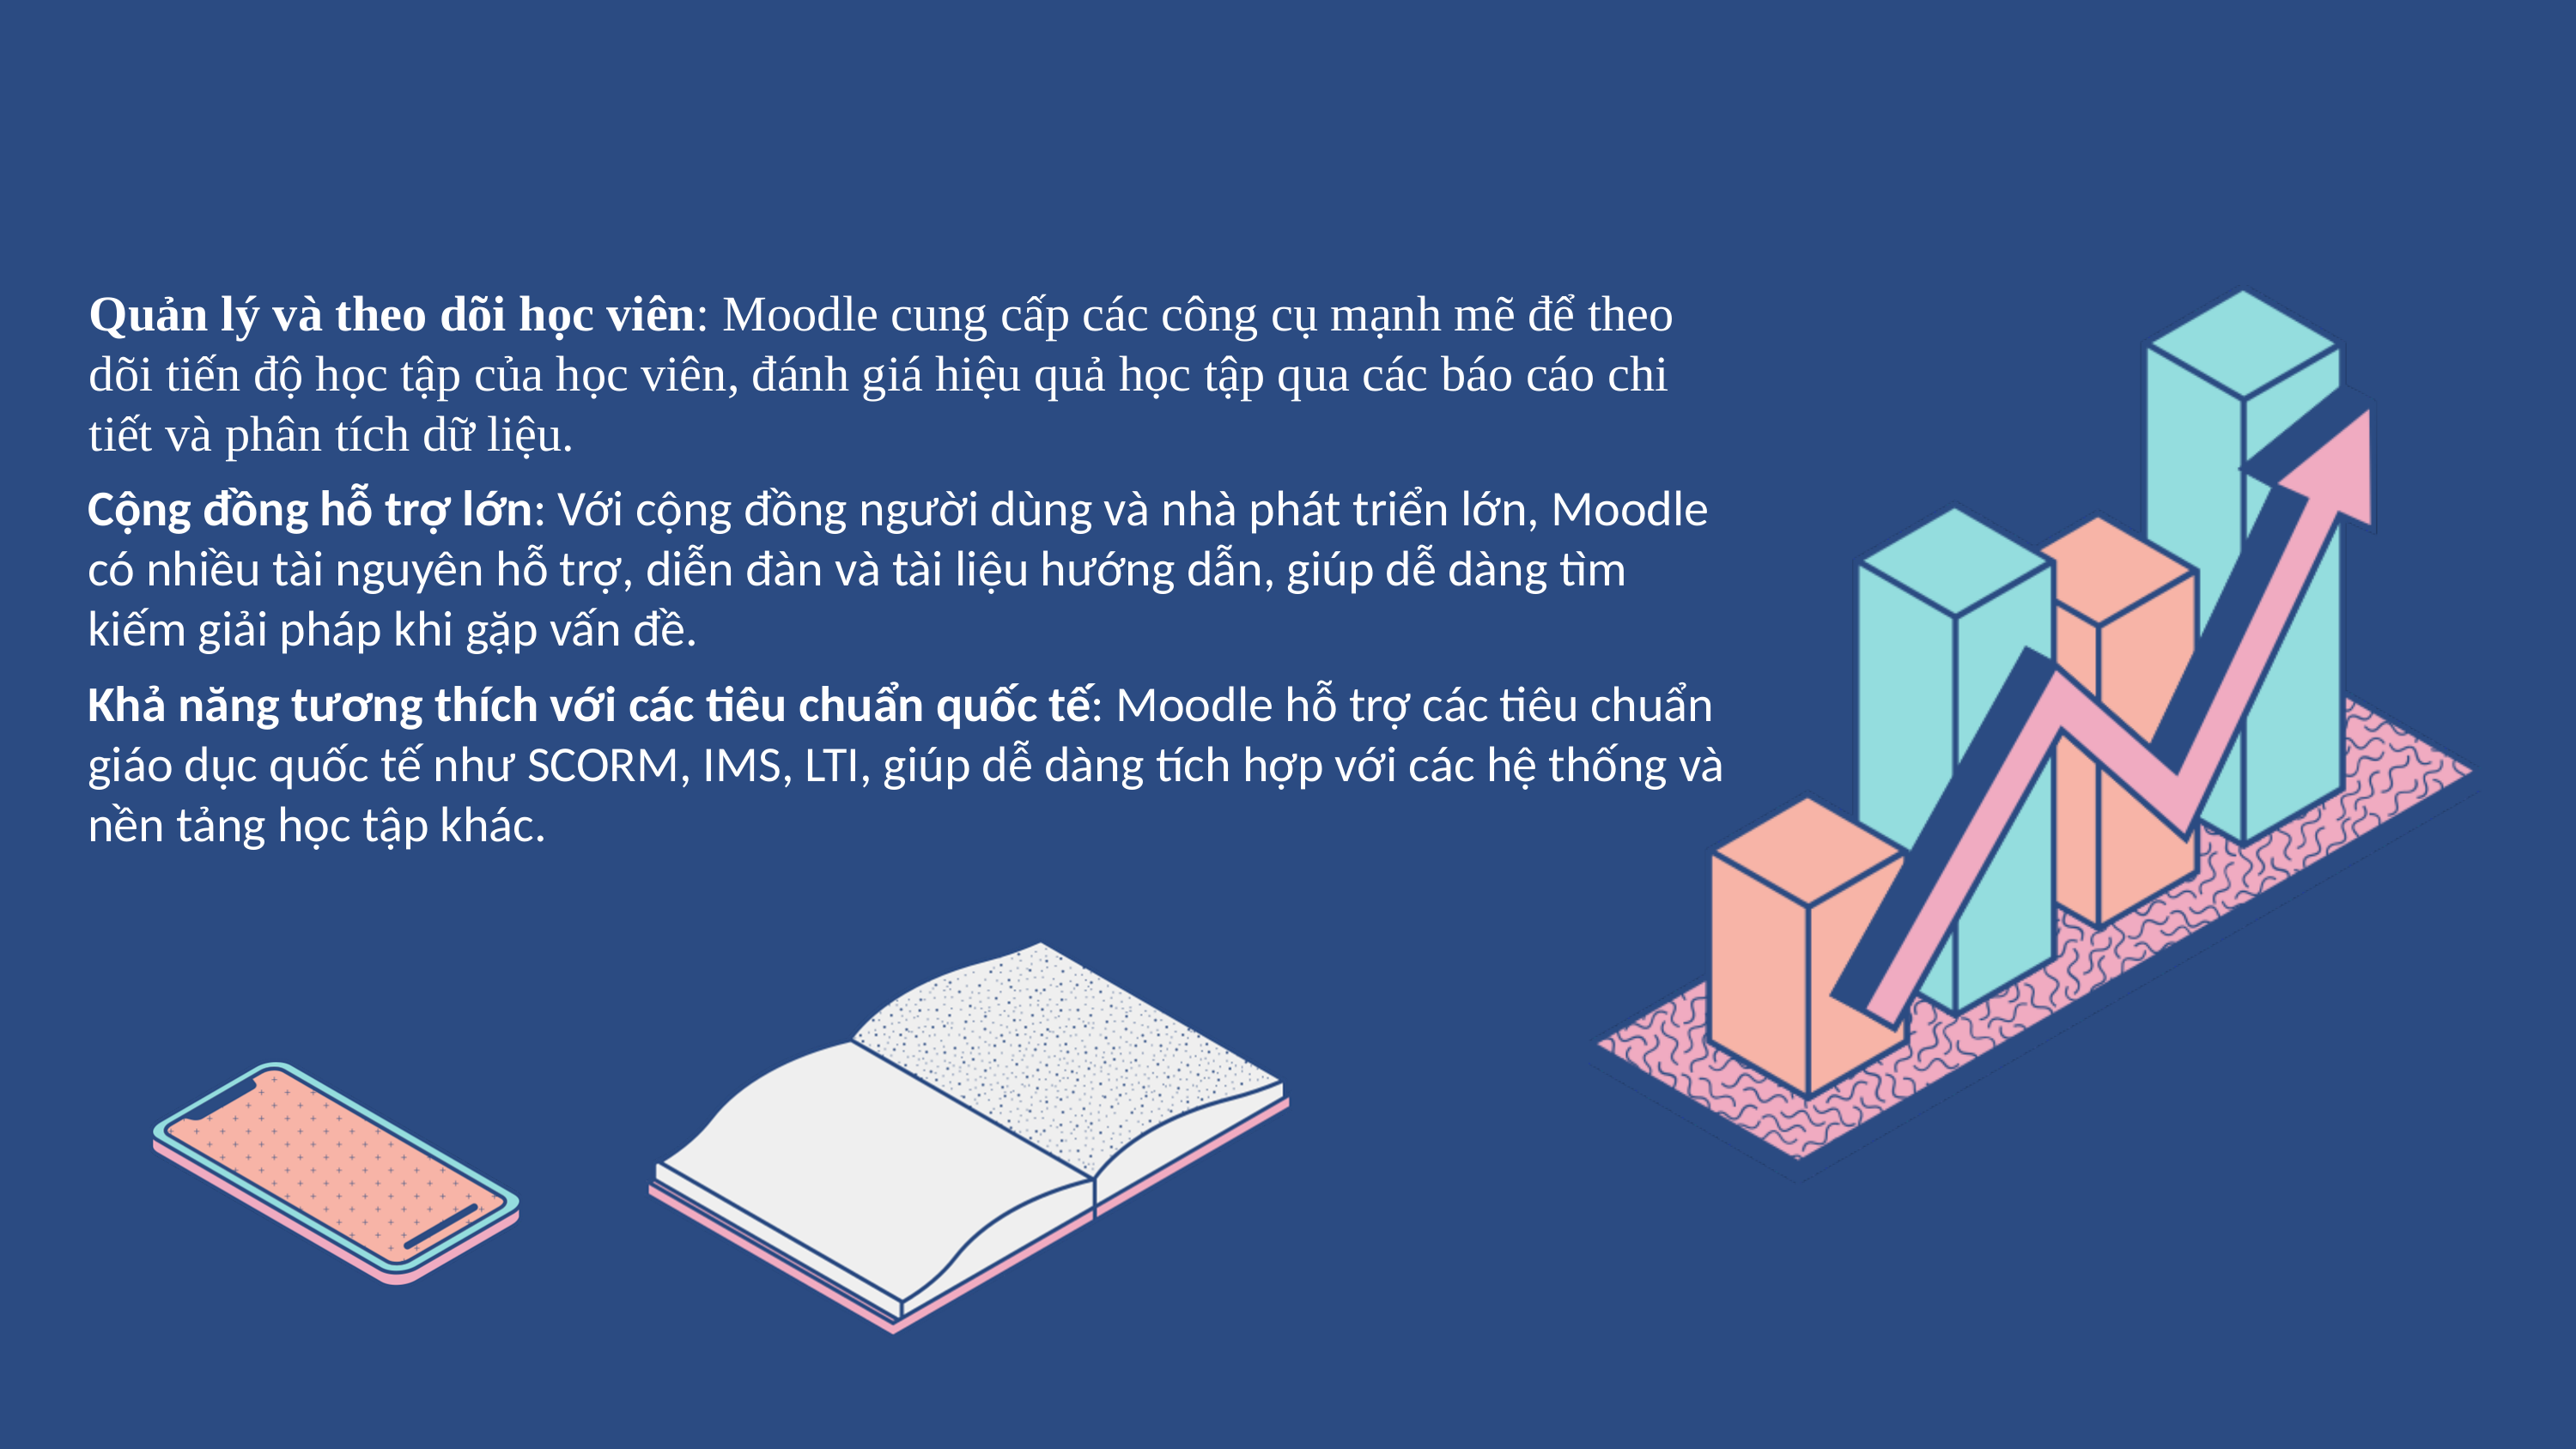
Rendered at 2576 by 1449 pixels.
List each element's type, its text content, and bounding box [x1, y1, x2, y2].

picture [149, 1058, 524, 1289]
text_box Cộng đồng hỗ trợ lớn: Với cộng đồng người dùng và nhà phát triển lớn, Moodle có nhiều tài nguyên hỗ trợ, diễn đàn và tài liệu hướng dẫn, giúp dễ dàng tìm kiếm giải pháp khi gặp vấn đề. [75, 470, 1750, 663]
text_box [1588, 285, 2482, 1185]
text_box Quản lý và theo dõi học viên: Moodle cung cấp các công cụ mạnh mẽ để theo dõi tiến độ học tập của học viên, đánh giá hiệu quả học tập qua các báo cáo chi tiết và phân tích dữ liệu. [76, 275, 1752, 468]
text_box Khả năng tương thích với các tiêu chuẩn quốc tế: Moodle hỗ trợ các tiêu chuẩn giáo dục quốc tế như SCORM, IMS, LTI, giúp dễ dàng tích hợp với các hệ thống và nền tảng học tập khác. [75, 664, 1750, 858]
picture [643, 938, 1292, 1339]
